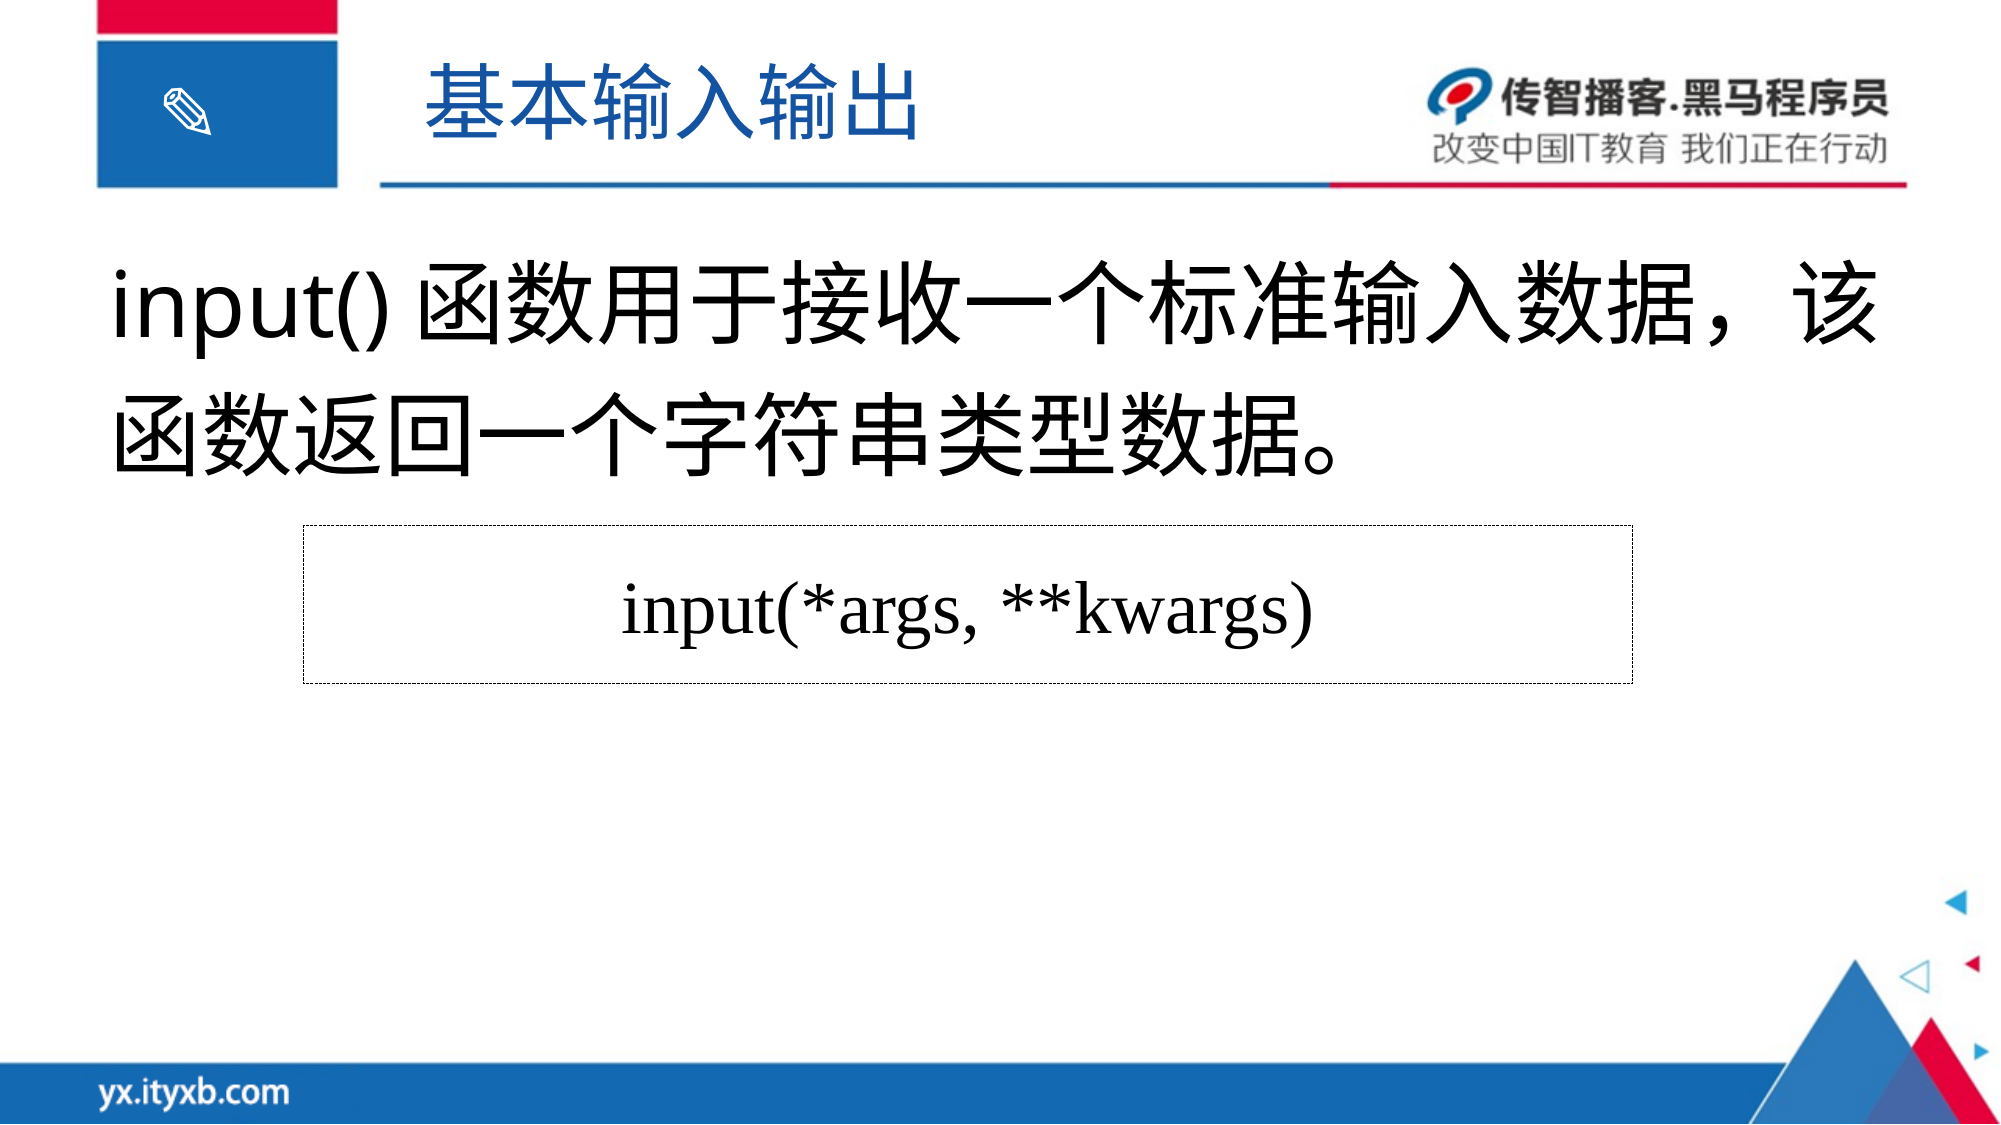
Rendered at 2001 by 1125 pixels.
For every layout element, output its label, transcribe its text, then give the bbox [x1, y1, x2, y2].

text_box [303, 525, 1633, 684]
text_box 基本输入输出 [409, 43, 1292, 158]
text_box input()函数用于接收一个标准输入数据，该函数返回一个字符串类型数据。 [94, 216, 1938, 496]
picture [0, 0, 2000, 1124]
